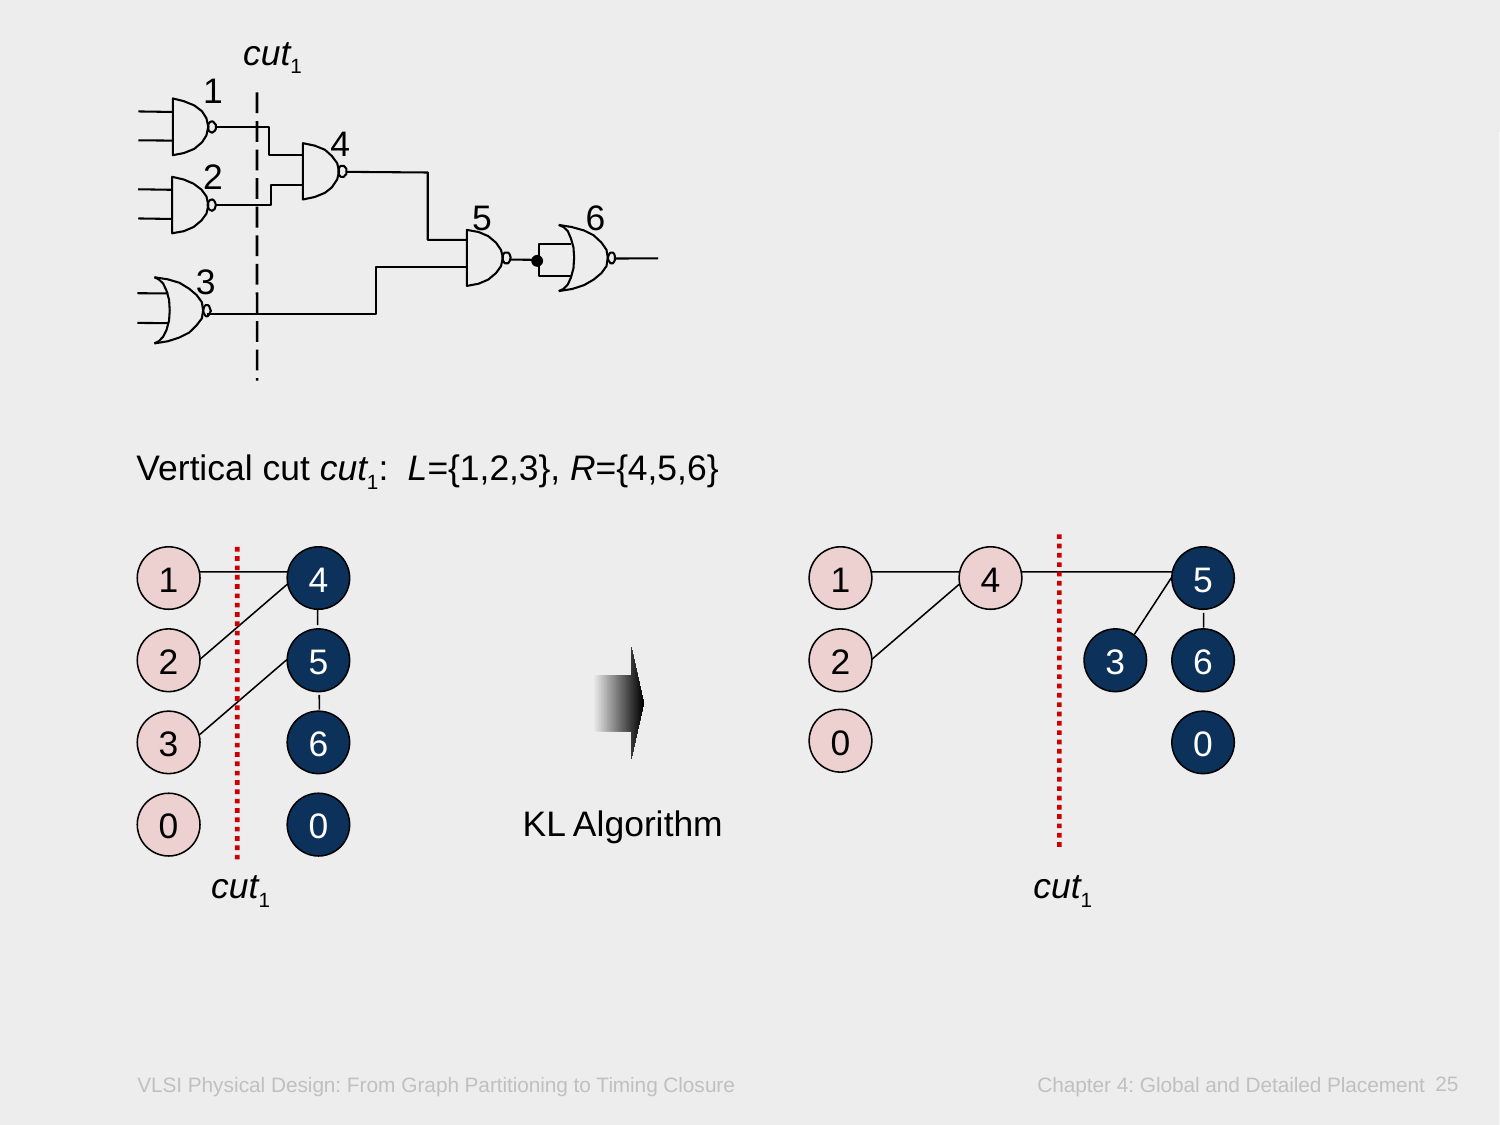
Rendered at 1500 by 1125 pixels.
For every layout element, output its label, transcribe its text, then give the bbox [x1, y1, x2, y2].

text_box [172, 176, 208, 234]
text_box cut1 [195, 854, 287, 920]
text_box [258, 266, 466, 314]
text_box 0 [1171, 711, 1235, 774]
text_box 1 [187, 60, 239, 119]
text_box 5 [287, 628, 350, 692]
text_box 2 [187, 145, 239, 205]
text_box [215, 126, 304, 156]
text_box [607, 252, 615, 264]
text_box 3 [179, 251, 232, 311]
text_box 0 [809, 709, 872, 773]
text_box 3 [137, 711, 201, 774]
text_box Vertical cut cut1: L={1,2,3}, R={4,5,6} [120, 437, 735, 502]
text_box 3 [1084, 628, 1147, 692]
text_box [239, 185, 303, 205]
text_box [531, 255, 543, 267]
text_box KL Algorithm [491, 786, 738, 855]
text_box [338, 172, 347, 177]
text_box 2 [809, 628, 872, 692]
text_box 1 [137, 546, 201, 610]
text_box 4 [959, 546, 1022, 610]
text_box [203, 311, 211, 317]
text_box [0, 0, 1500, 132]
text_box 6 [1171, 628, 1235, 692]
text_box [502, 252, 511, 264]
text_box [302, 143, 339, 200]
text_box cut1 [1017, 854, 1109, 920]
text_box [154, 277, 203, 344]
text_box 6 [287, 711, 350, 774]
text_box 4 [314, 112, 367, 172]
text_box [558, 224, 569, 243]
text_box [466, 246, 503, 286]
text_box 5 [1171, 546, 1235, 610]
text_box [172, 98, 208, 156]
text_box [593, 646, 644, 760]
text_box cut1 [233, 24, 367, 69]
text_box [558, 246, 608, 292]
slide_number 25 [1297, 1061, 1475, 1109]
text_box [538, 243, 572, 276]
text_box 1 [809, 546, 872, 610]
text_box [207, 205, 216, 211]
text_box [208, 121, 216, 133]
text_box 0 [137, 793, 201, 857]
text_box 2 [137, 628, 201, 692]
text_box 5 [456, 186, 508, 246]
text_box 0 [287, 793, 350, 857]
text_box [206, 304, 257, 314]
text_box 6 [569, 186, 622, 246]
text_box [346, 172, 456, 240]
text_box 4 [287, 546, 350, 610]
